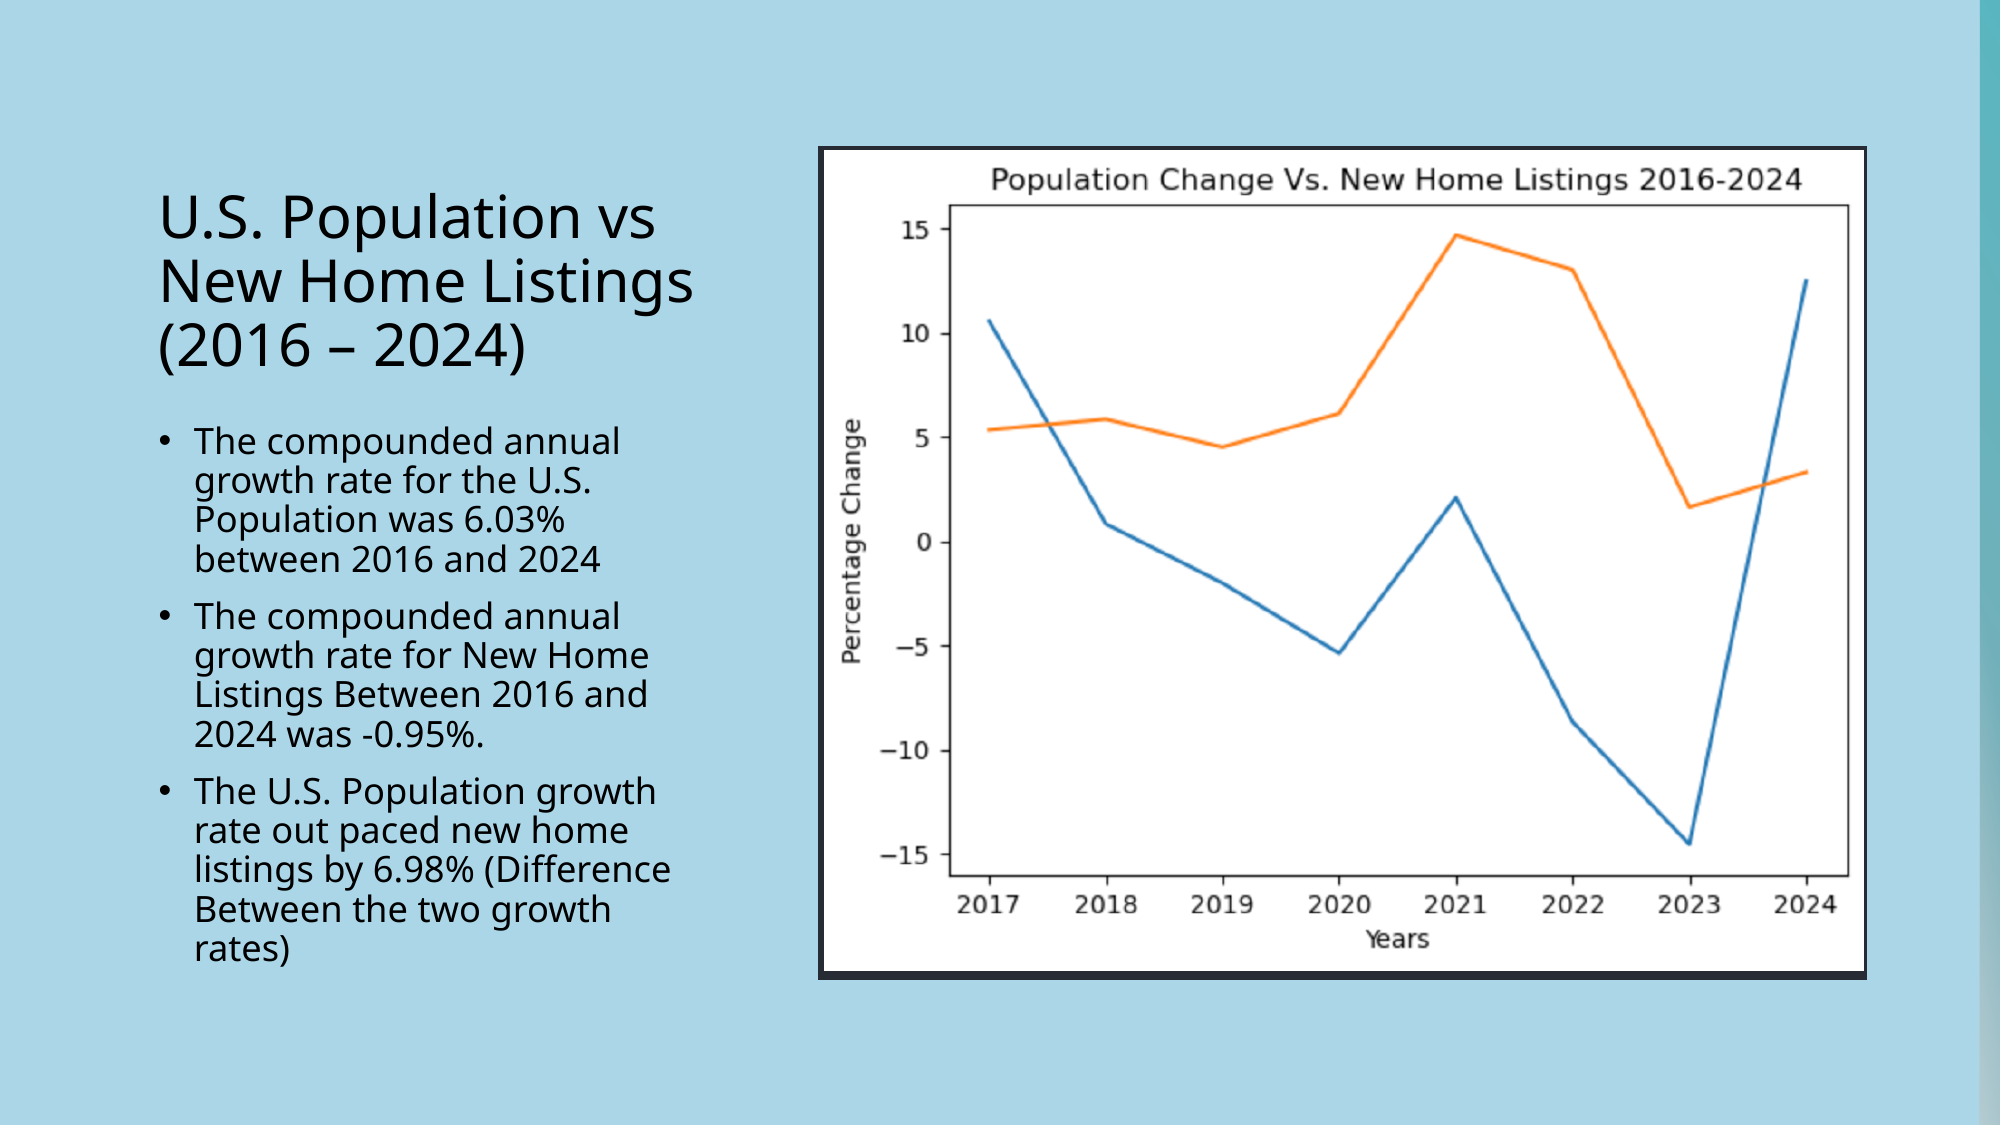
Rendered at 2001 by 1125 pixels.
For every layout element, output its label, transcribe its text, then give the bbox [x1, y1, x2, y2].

list The compounded annual growth rate for the U.S. Population was 6.03% between 2016 and 2024 The compounded annual growth rate for New Home Listings Between 2016 and 2024 was -0.95%. The U.S. Population growth rate out paced new home listings by 6.98% (Difference Between the two growth rates) [143, 415, 711, 982]
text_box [1979, 0, 2000, 1125]
title U.S. Population vs New Home Listings (2016 – 2024) [143, 121, 711, 387]
picture [817, 146, 1867, 981]
